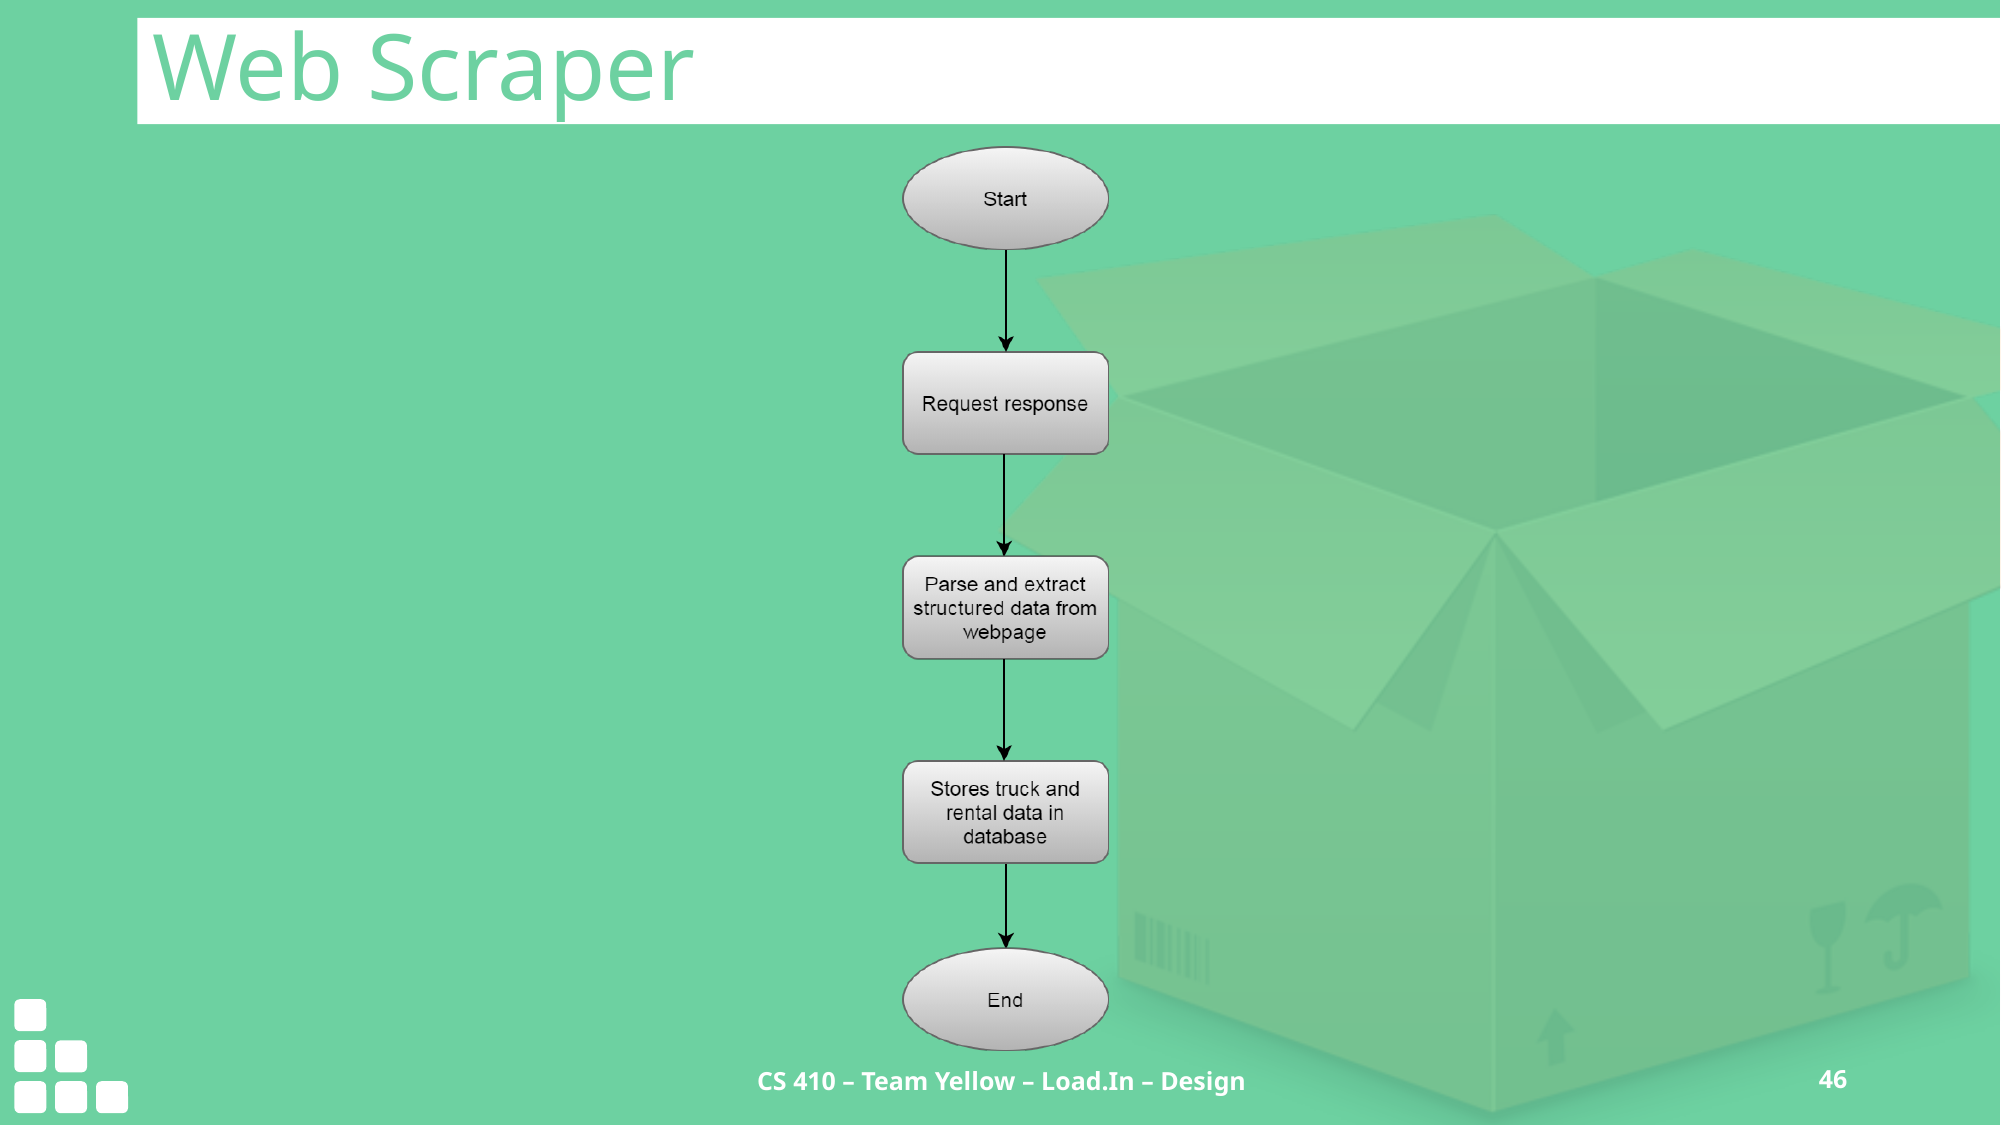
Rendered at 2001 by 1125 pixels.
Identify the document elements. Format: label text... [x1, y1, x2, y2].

text_box 46 [1412, 1035, 1863, 1125]
text_box CS 410 – Team Yellow – Load.In – Design [667, 1035, 1343, 1125]
picture [901, 145, 1109, 1052]
text_box Web Scraper [137, 17, 2000, 125]
